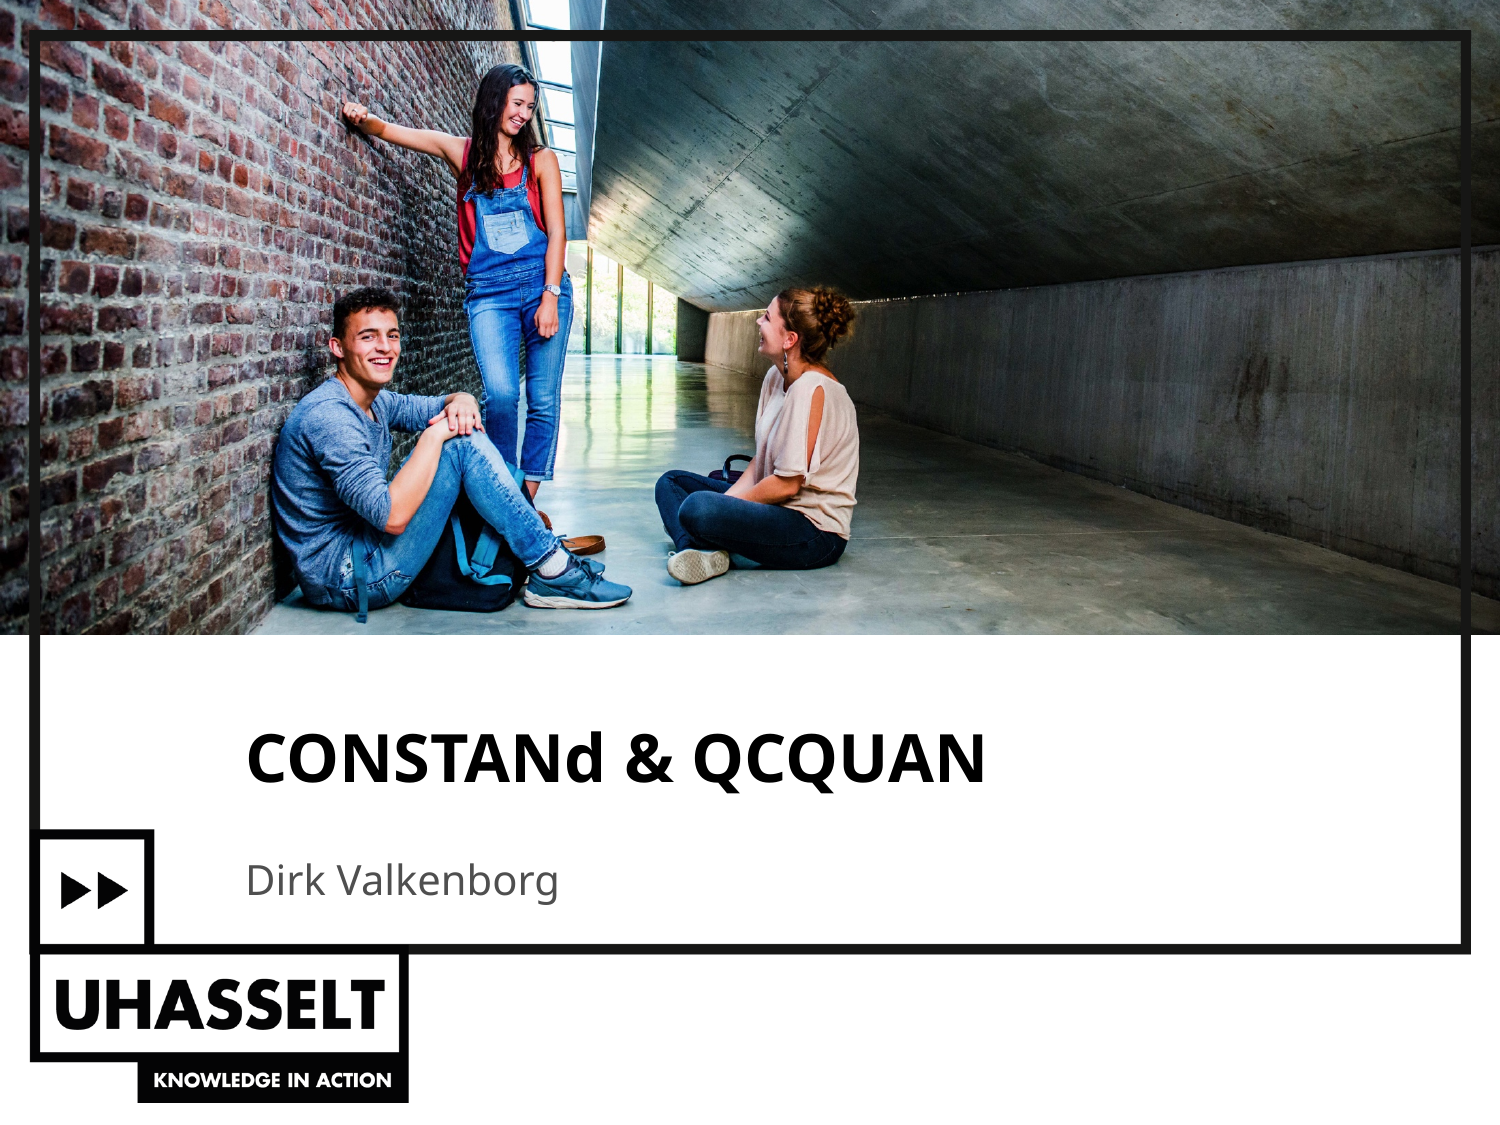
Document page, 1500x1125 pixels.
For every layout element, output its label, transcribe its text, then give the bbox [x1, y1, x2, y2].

subtitle Dirk Valkenborg [230, 846, 1376, 917]
picture [0, 0, 1500, 1103]
title CONSTANd & QCQUAN [230, 704, 1376, 808]
